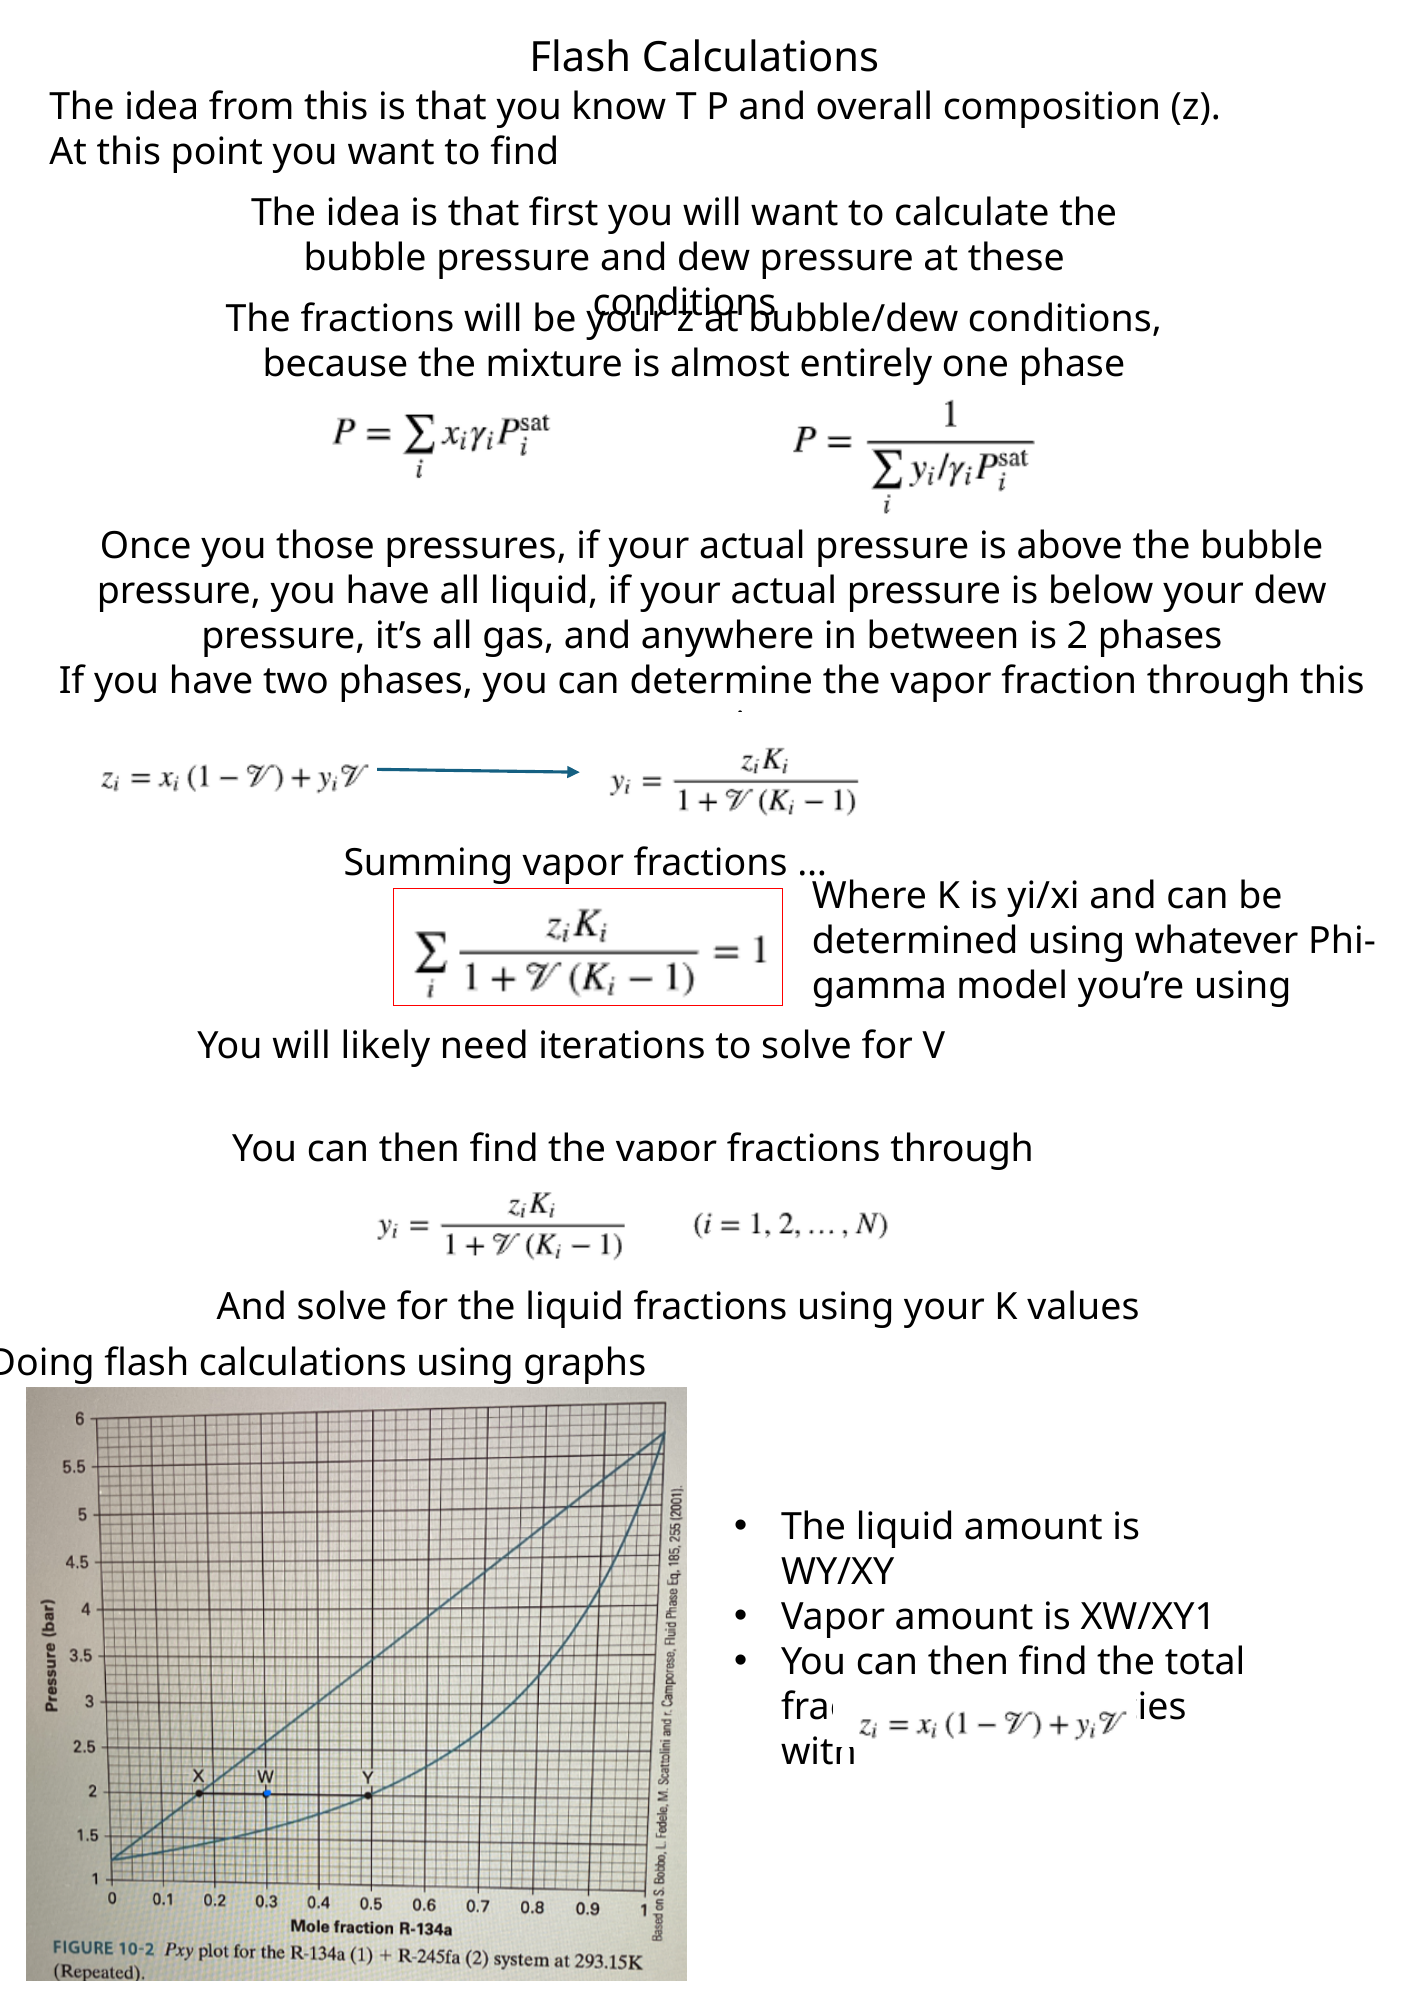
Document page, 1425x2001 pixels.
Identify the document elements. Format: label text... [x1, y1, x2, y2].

text_box The liquid amount is WY/XY Vapor amount is XW/XY1 You can then find the total fractions of the species with [719, 1494, 1264, 1780]
picture [75, 739, 378, 800]
picture [25, 1386, 687, 1982]
text_box You will likely need iterations to solve for V [182, 1013, 961, 1074]
text_box The idea from this is that you know T P and overall composition (z). At this point you want to find [34, 74, 1238, 180]
text_box Summing vapor fractions … [328, 830, 843, 891]
text_box Once you those pressures, if your actual pressure is above the bubble pressure, you have all liquid, if your actual pressure is below your dew pressure, it’s all gas, and anywhere in between is 2 phases If you have two phases, you can determine the vapor fraction through this equation [0, 513, 1425, 754]
text_box Doing flash calculations using graphs [0, 1330, 662, 1391]
text_box And solve for the liquid fractions using your K values [201, 1274, 1156, 1335]
picture [313, 384, 567, 486]
text_box The fractions will be your z at bubble/dew conditions, because the mixture is almost entirely one phase [208, 286, 1181, 391]
picture [767, 360, 1061, 523]
text_box Flash Calculations [514, 22, 895, 74]
text_box Where K is yi/xi and can be determined using whatever Phi-gamma model you’re using [797, 863, 1425, 1014]
picture [833, 1686, 1136, 1747]
picture [392, 887, 783, 1006]
text_box You can then find the vapor fractions through [217, 1116, 1050, 1177]
picture [579, 712, 896, 833]
text_box The idea is that first you will want to calculate the bubble pressure and dew pressure at these conditions [211, 180, 1159, 286]
picture [355, 1160, 920, 1273]
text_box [376, 768, 581, 773]
